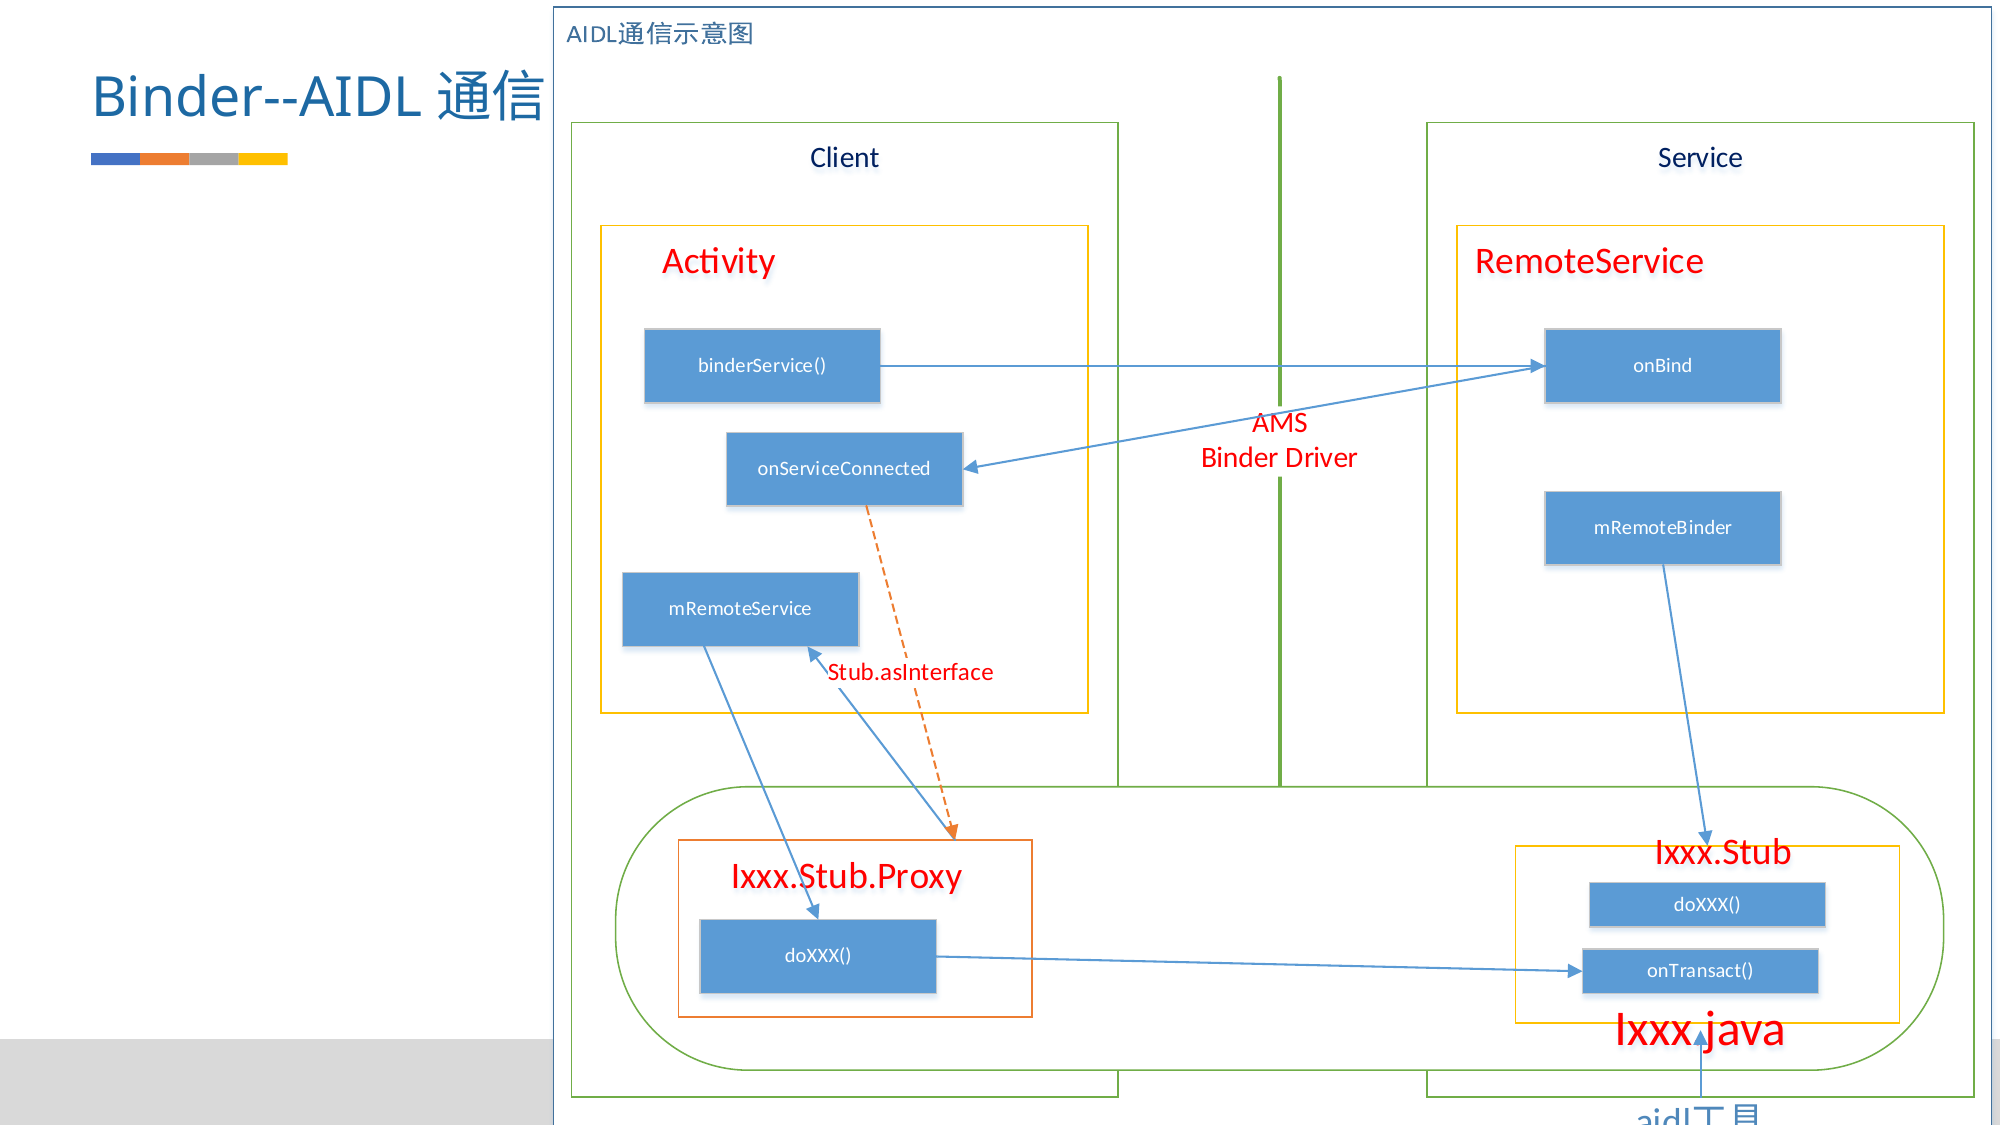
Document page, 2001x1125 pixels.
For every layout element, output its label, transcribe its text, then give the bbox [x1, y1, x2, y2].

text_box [90, 152, 288, 166]
text_box Binder--AIDL通信 [91, 60, 544, 128]
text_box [544, 1, 1999, 1125]
